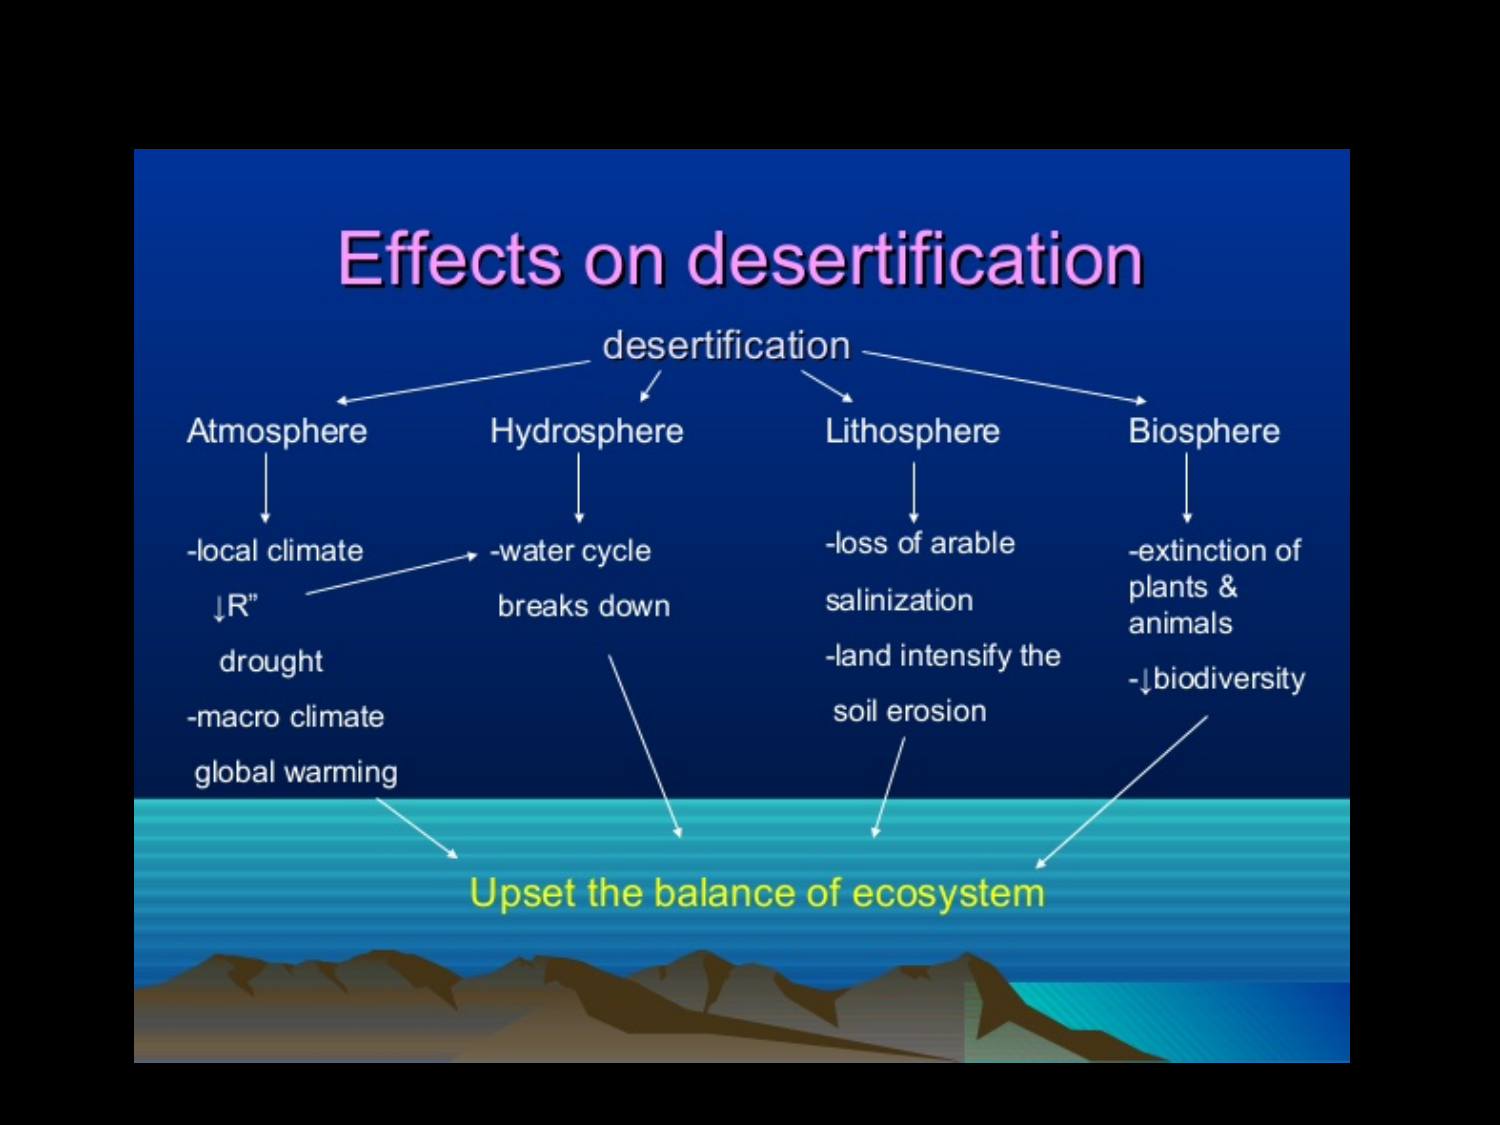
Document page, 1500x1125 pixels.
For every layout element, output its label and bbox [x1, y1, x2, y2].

picture [134, 149, 1351, 1063]
